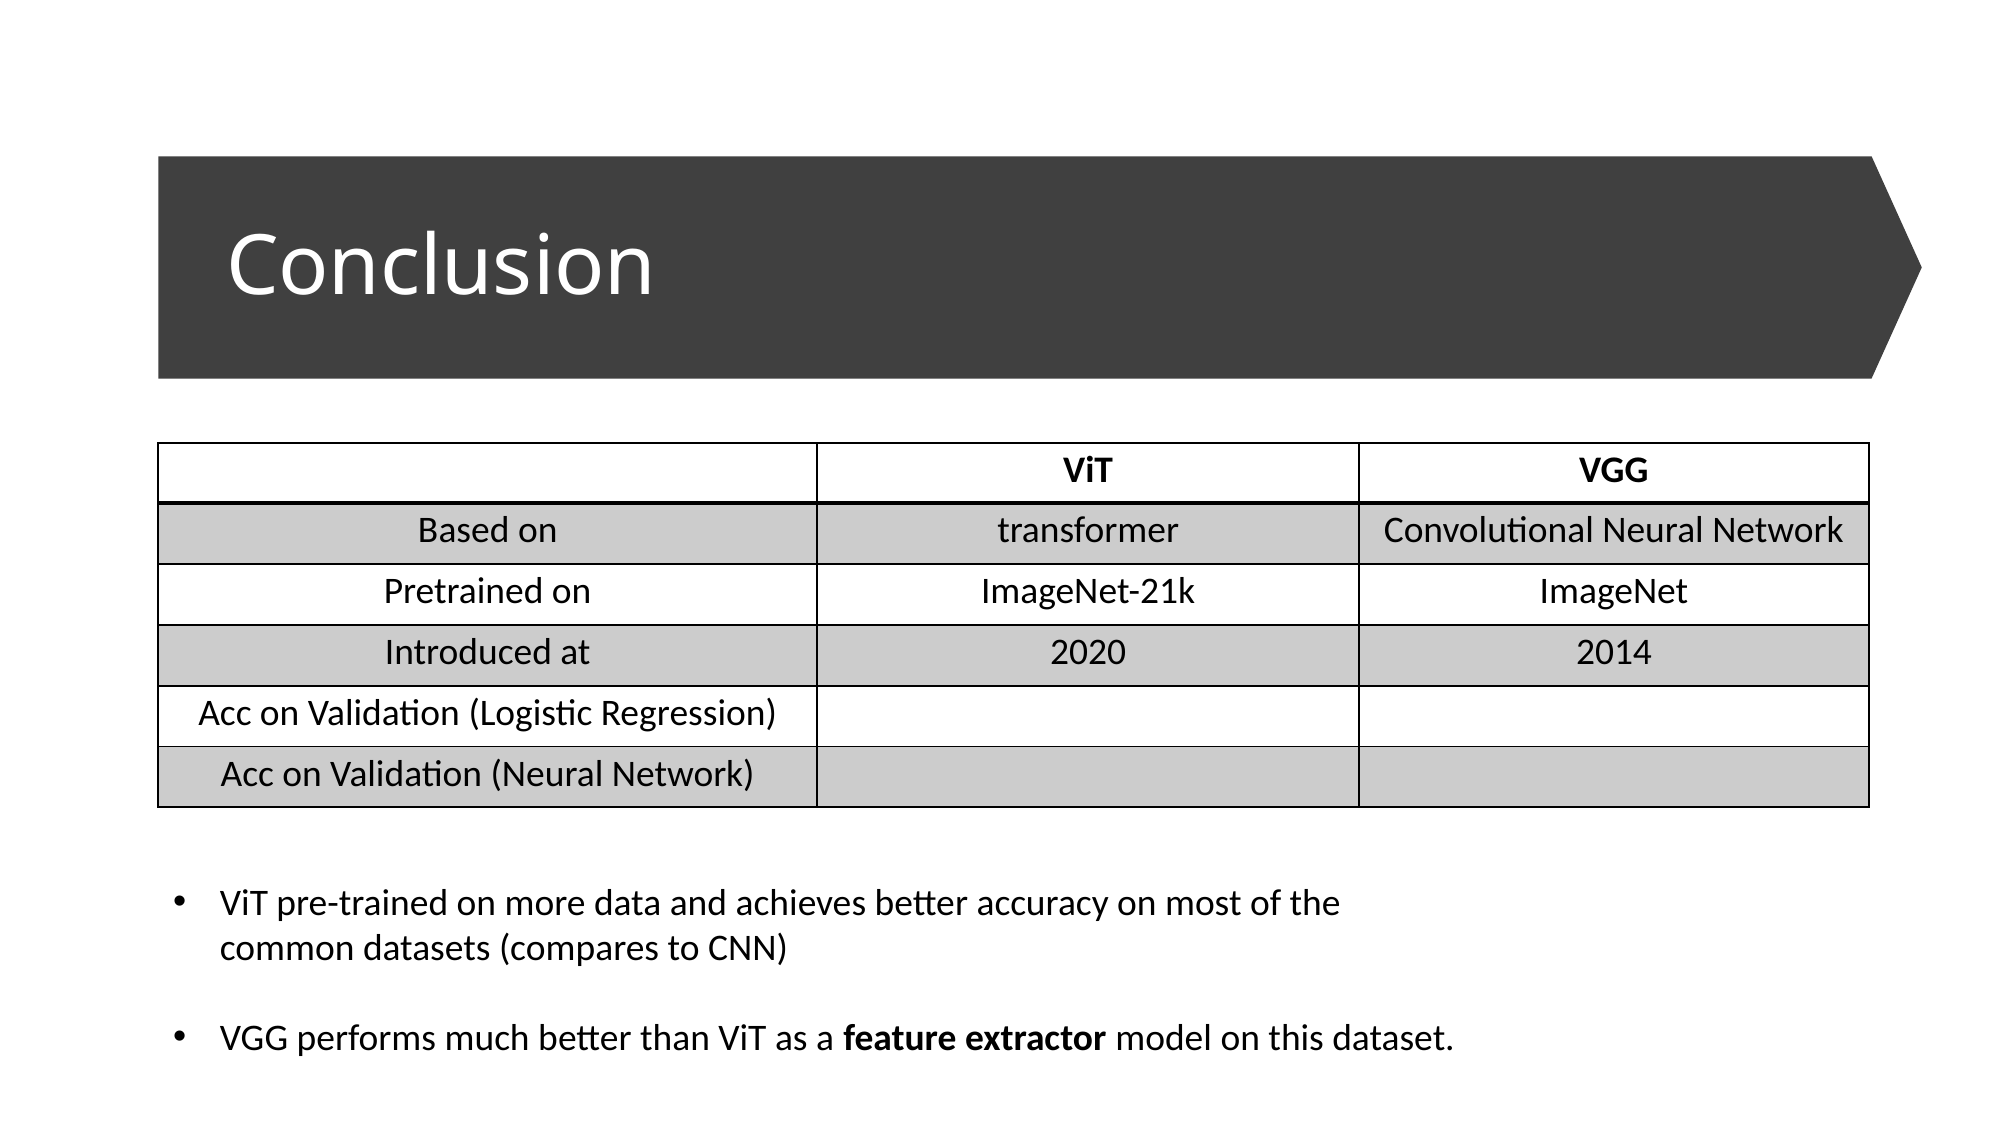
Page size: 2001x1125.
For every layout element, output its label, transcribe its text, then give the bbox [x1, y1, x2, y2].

title Conclusion [211, 197, 1856, 339]
text_box [157, 155, 1923, 380]
text_box ViT pre-trained on more data and achieves better accuracy on most of the common datasets (compares to CNN) VGG performs much better than ViT as a feature extractor model on this dataset. [158, 870, 1488, 1065]
